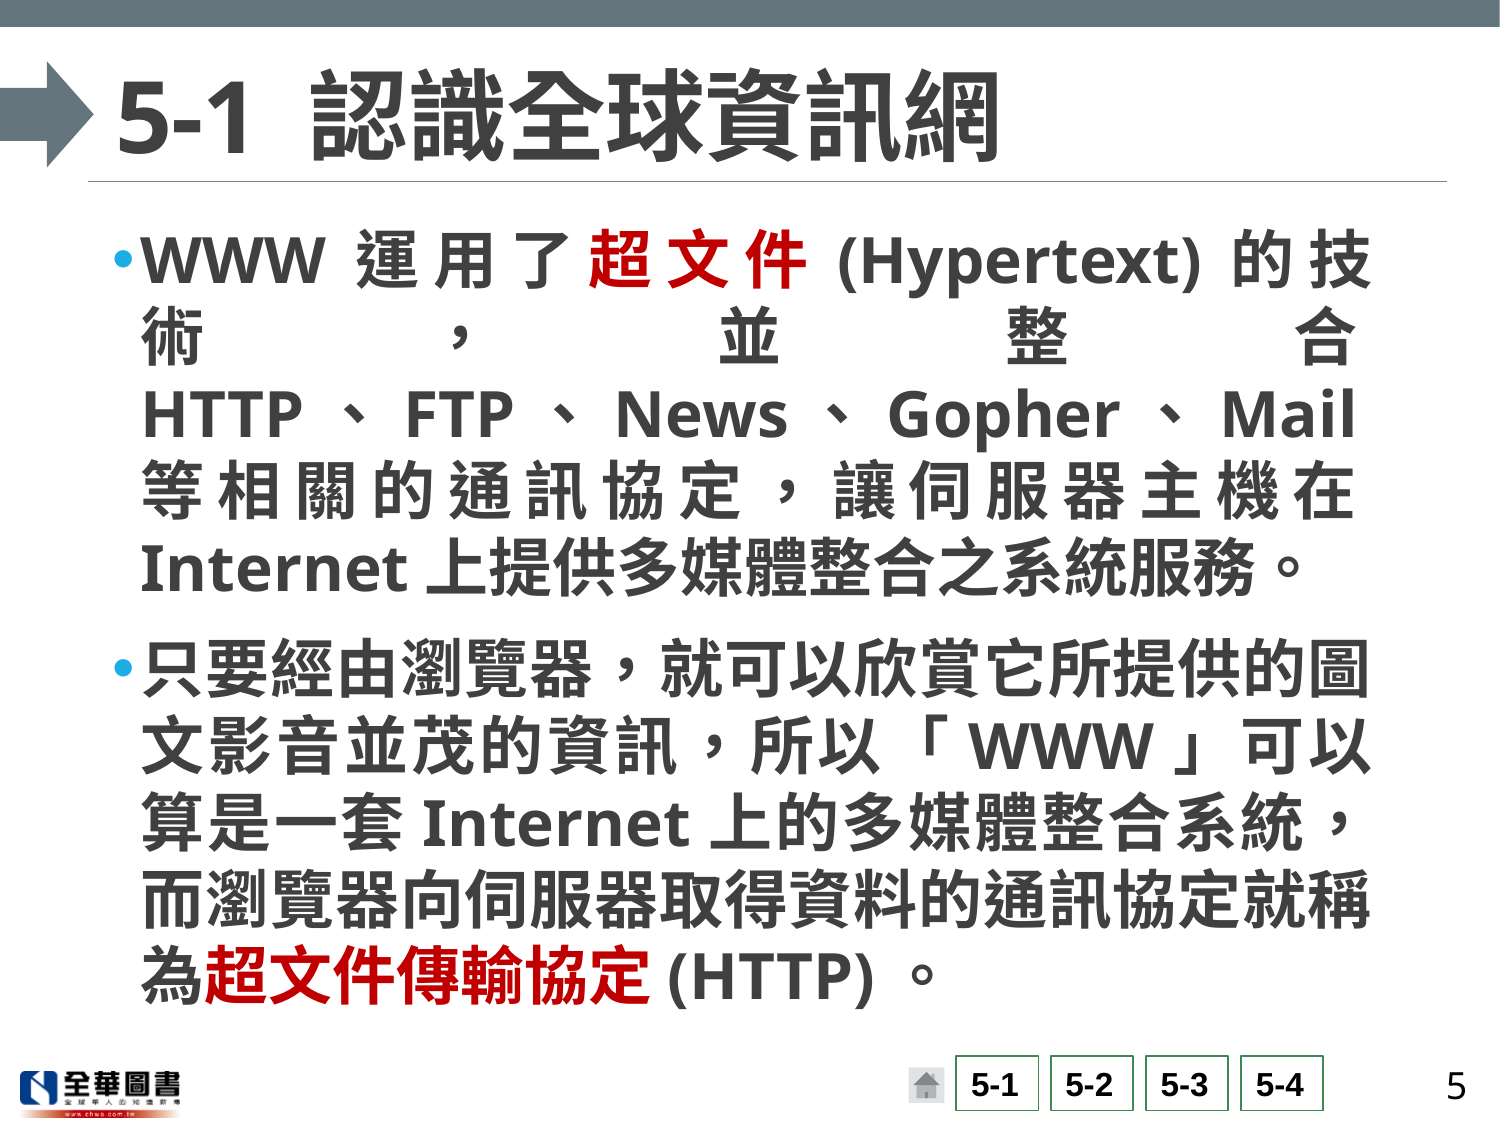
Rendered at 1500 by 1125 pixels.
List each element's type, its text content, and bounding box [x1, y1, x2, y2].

list WWW運用了超文件(Hypertext)的技術，並整合HTTP、FTP、News、Gopher、Mail等相關的通訊協定，讓伺服器主機在Internet上提供多媒體整合之系統服務。 只要經由瀏覽器，就可以欣賞它所提供的圖文影音並茂的資訊，所以「WWW」可以算是一套Internet上的多媒體整合系統，而瀏覽器向伺服器取得資料的通訊協定就稱為超文件傳輸協定(HTTP)。 [112, 212, 1373, 1024]
title 5-1 認識全球資訊網 [100, 47, 1447, 182]
picture [20, 1071, 180, 1118]
slide_number 5 [1320, 1057, 1483, 1118]
